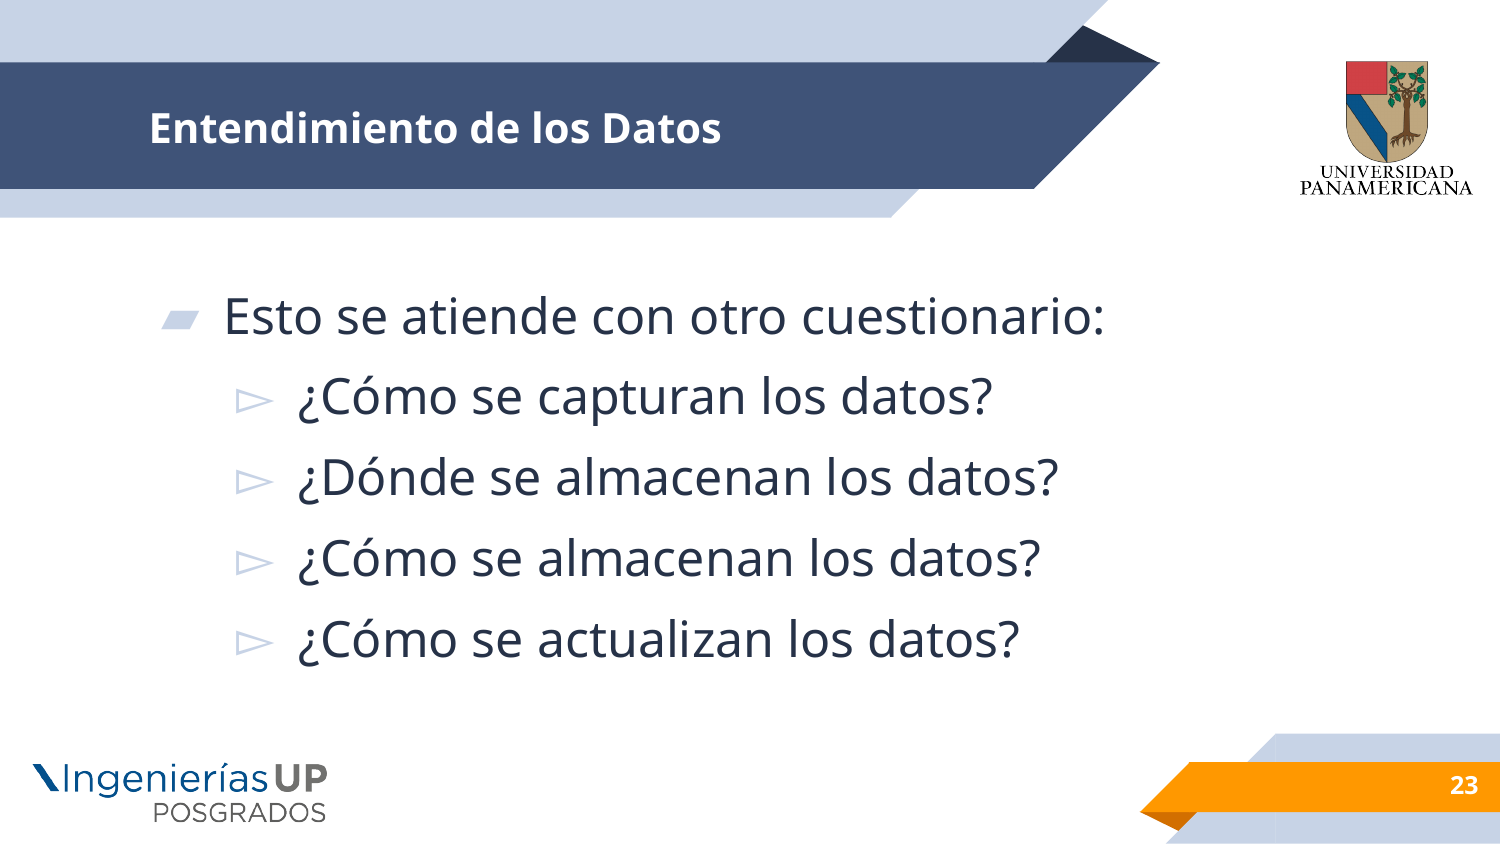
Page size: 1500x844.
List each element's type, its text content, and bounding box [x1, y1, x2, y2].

title Entendimiento de los Datos [133, 64, 1035, 190]
slide_number 23 [1249, 760, 1494, 813]
picture [1286, 44, 1490, 210]
picture [15, 737, 344, 844]
list Esto se atiende con otro cuestionario: ¿Cómo se capturan los datos? ¿Dónde se almacenan los datos? ¿Cómo se almacenan los datos? ¿Cómo se actualizan los datos? [133, 217, 1140, 734]
